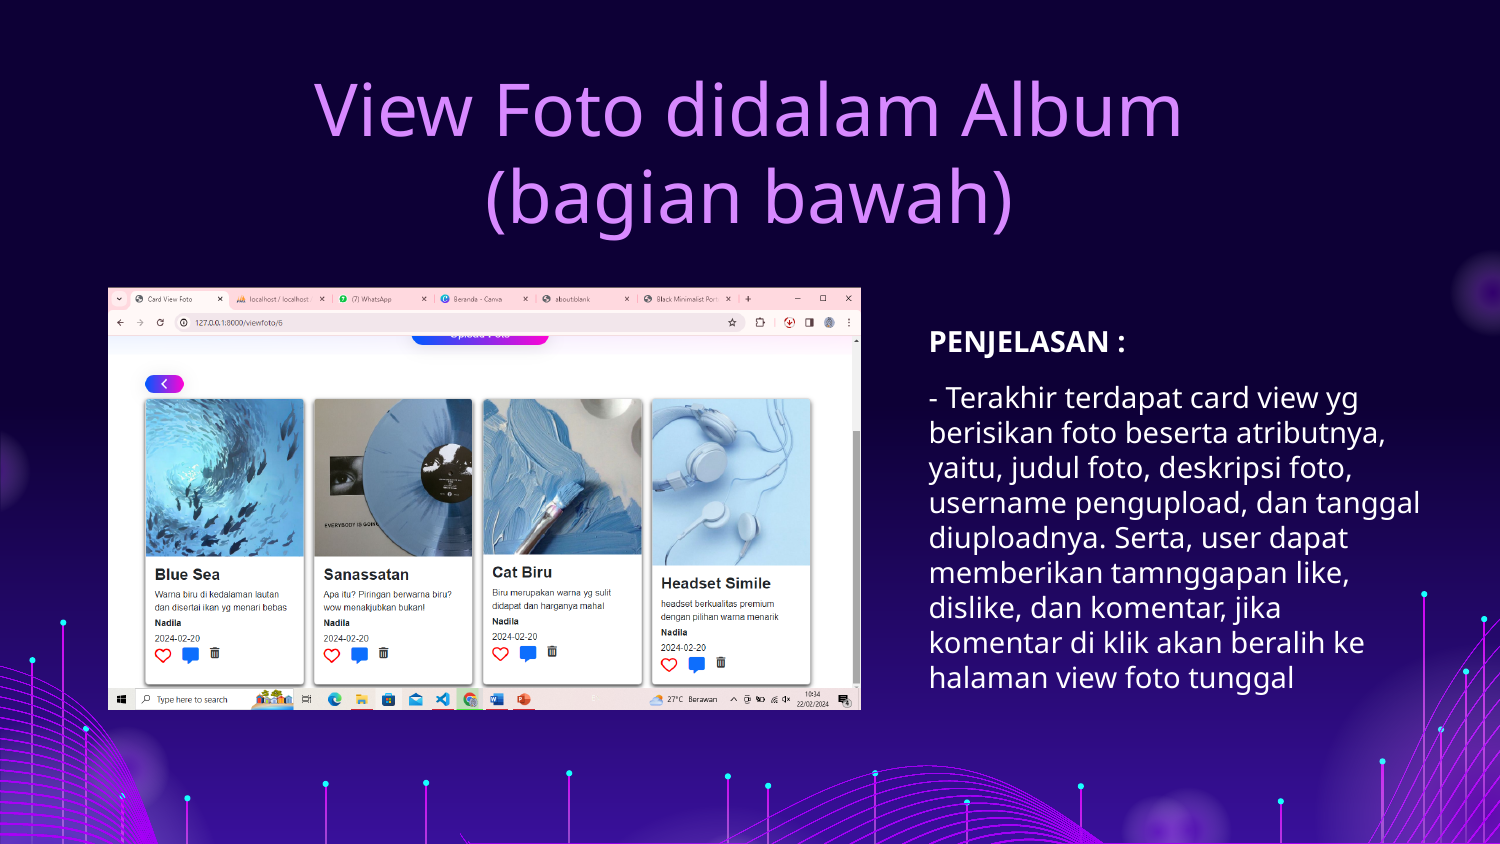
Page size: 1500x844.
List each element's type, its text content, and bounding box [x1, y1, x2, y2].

picture [108, 287, 861, 710]
text_box PENJELASAN : [913, 318, 1310, 365]
text_box - Terakhir terdapat card view yg berisikan foto beserta atributnya, yaitu, judul foto, deskripsi foto, username pengupload, dan tanggal diuploadnya. Serta, user dapat memberikan tamnggapan like, dislike, dan komentar, jika komentar di klik akan beralih ke halaman view foto tunggal [913, 364, 1437, 687]
title View Foto didalam Album (bagian bawah) [216, 48, 1285, 157]
